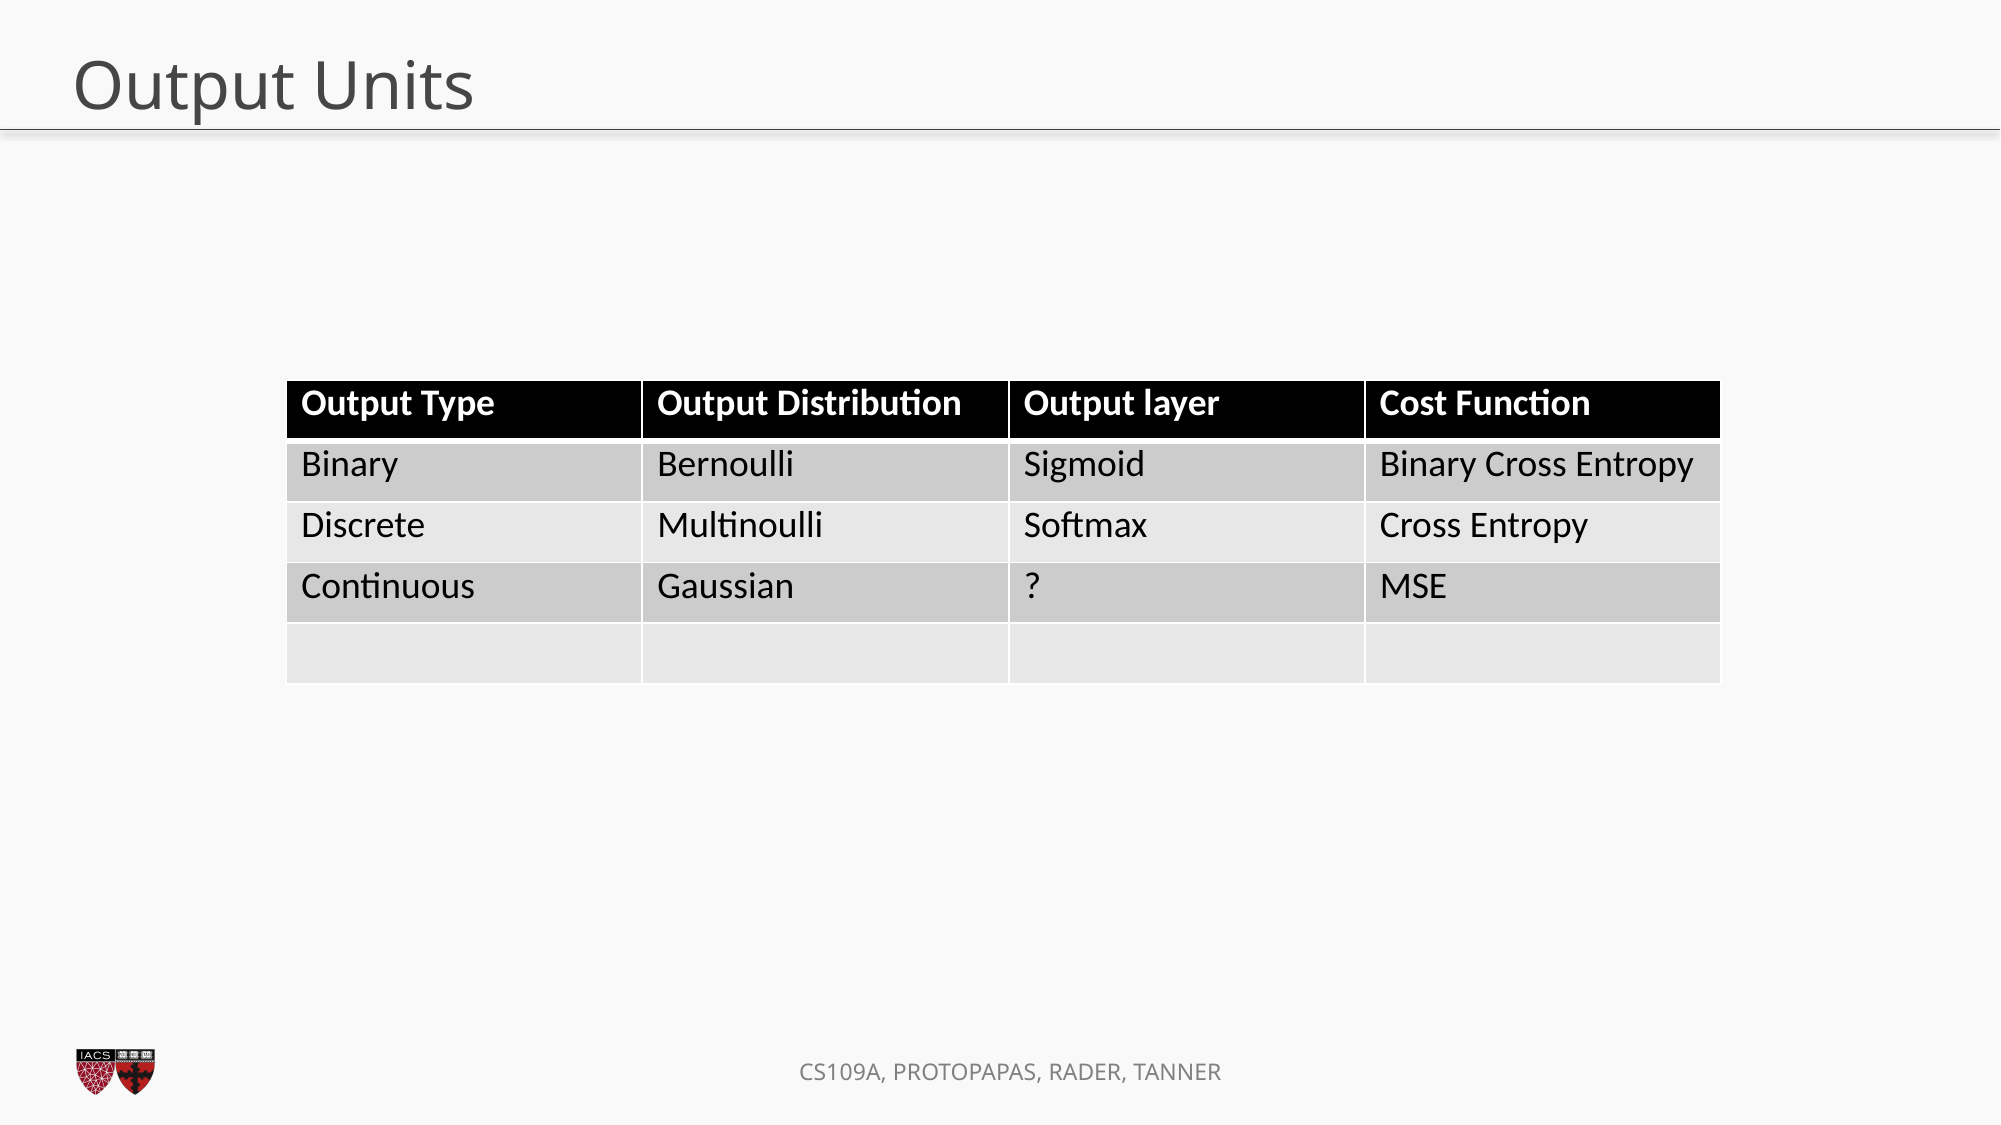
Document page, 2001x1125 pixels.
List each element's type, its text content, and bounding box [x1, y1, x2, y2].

table_cell Gaussian [643, 563, 1008, 622]
title Output Units [57, 35, 1943, 162]
table_cell Discrete [287, 503, 641, 562]
table_cell Sigmoid [1010, 444, 1364, 501]
table_header Output Distribution [643, 381, 1008, 438]
table_cell Cross Entropy [1366, 503, 1720, 562]
table_cell [643, 624, 1008, 683]
table_cell Bernoulli [643, 444, 1008, 501]
table_header Output layer [1010, 381, 1364, 438]
table_header Output Type [287, 381, 641, 438]
table_cell Binary [287, 444, 641, 501]
table_cell Softmax [1010, 503, 1364, 562]
table_cell Multinoulli [643, 503, 1008, 562]
table_cell Binary Cross Entropy [1366, 444, 1720, 501]
table_cell [1010, 624, 1364, 683]
table_cell Continuous [287, 563, 641, 622]
table_header Cost Function [1366, 381, 1720, 438]
picture [75, 1049, 155, 1095]
table_cell MSE [1366, 563, 1720, 622]
table_cell [287, 624, 641, 683]
table_cell [1366, 624, 1720, 683]
table_cell ? [1010, 563, 1364, 622]
